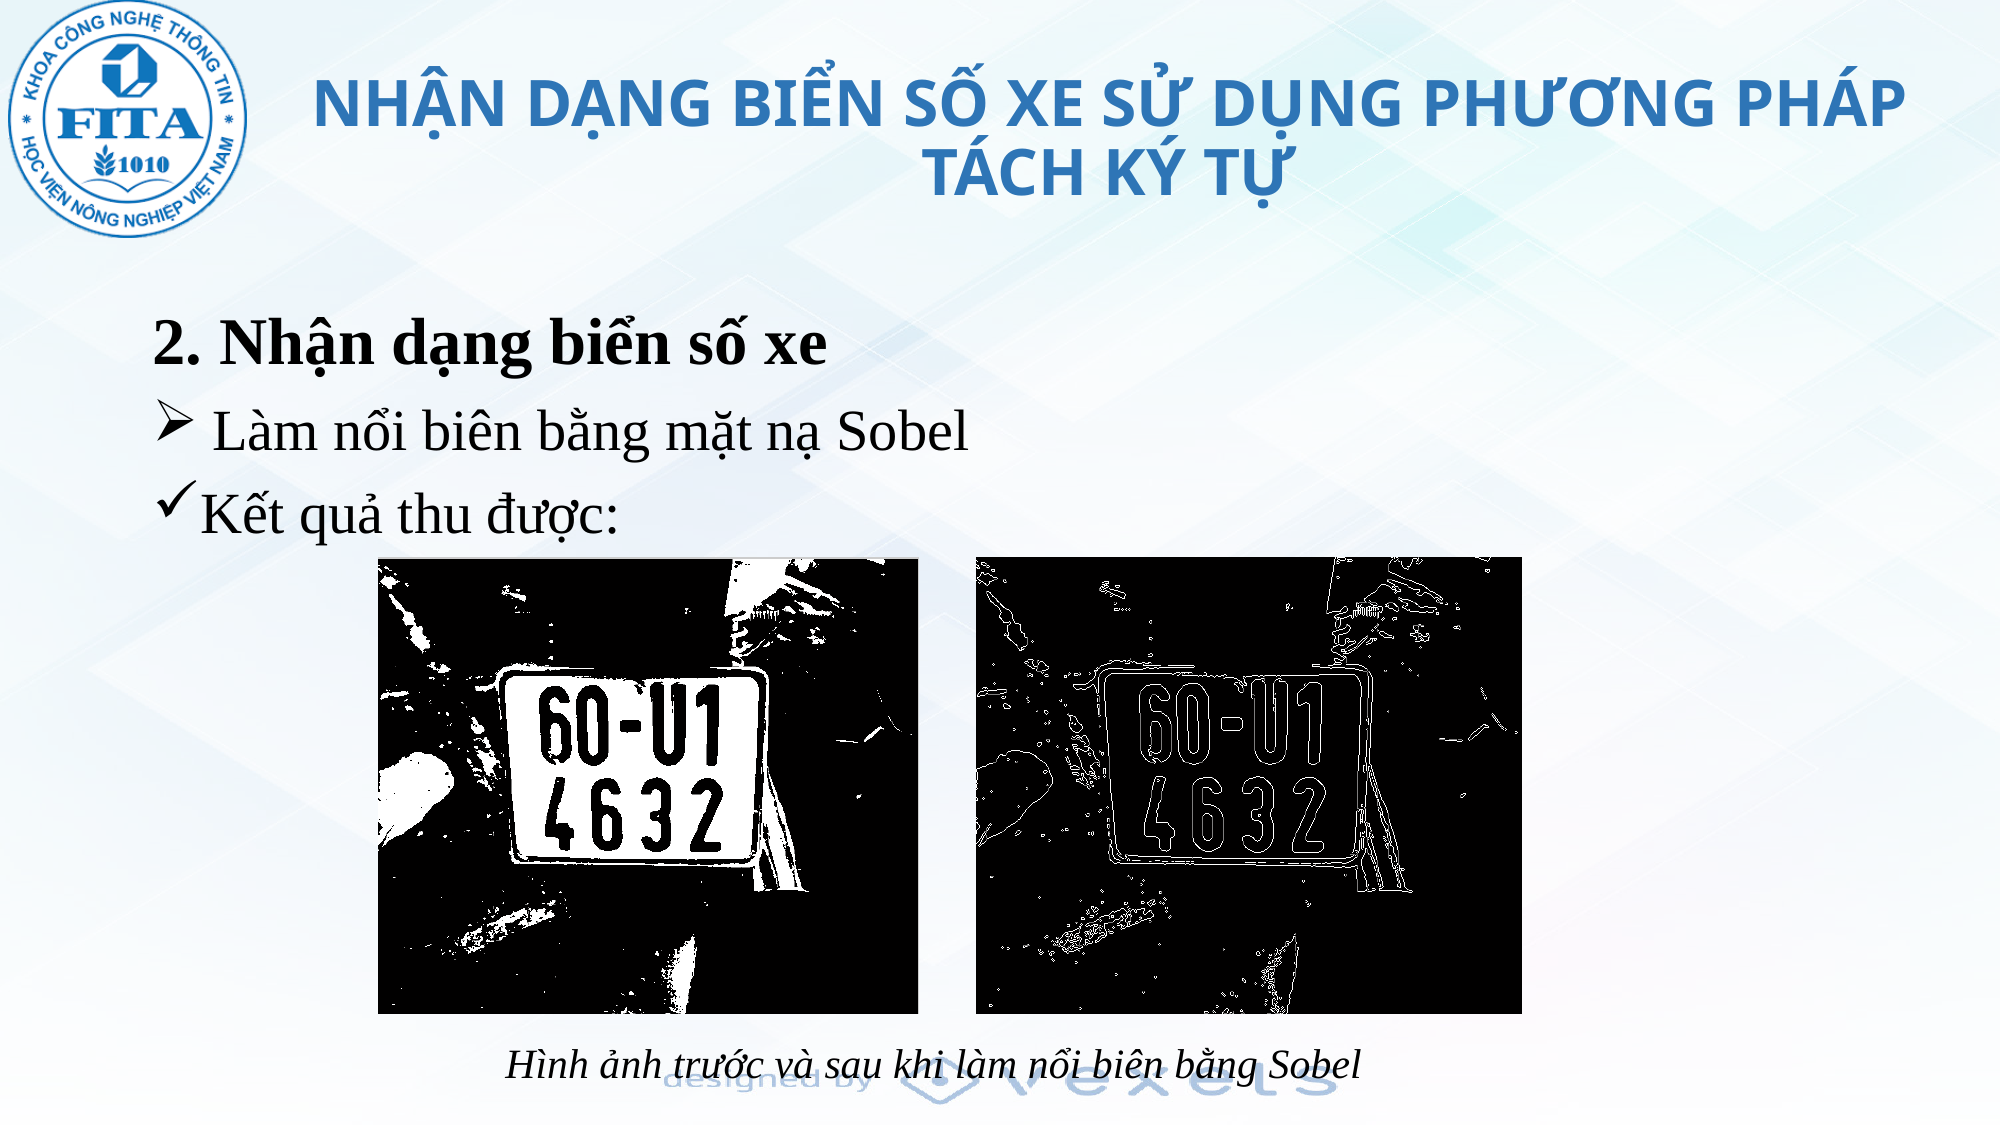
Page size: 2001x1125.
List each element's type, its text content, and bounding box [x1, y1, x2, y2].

picture [378, 557, 919, 1014]
title NHẬN DẠNG BIỂN SỐ XE SỬ DỤNG PHƯƠNG PHÁP TÁCH KÝ TỰ [246, 0, 1972, 218]
picture [8, 0, 247, 238]
text_box Hình ảnh trước và sau khi làm nổi biên bằng Sobel [490, 1029, 1410, 1095]
list 2. Nhận dạng biển số xe Làm nổi biên bằng mặt nạ Sobel Kết quả thu được: [137, 299, 1863, 1014]
picture [976, 557, 1522, 1014]
